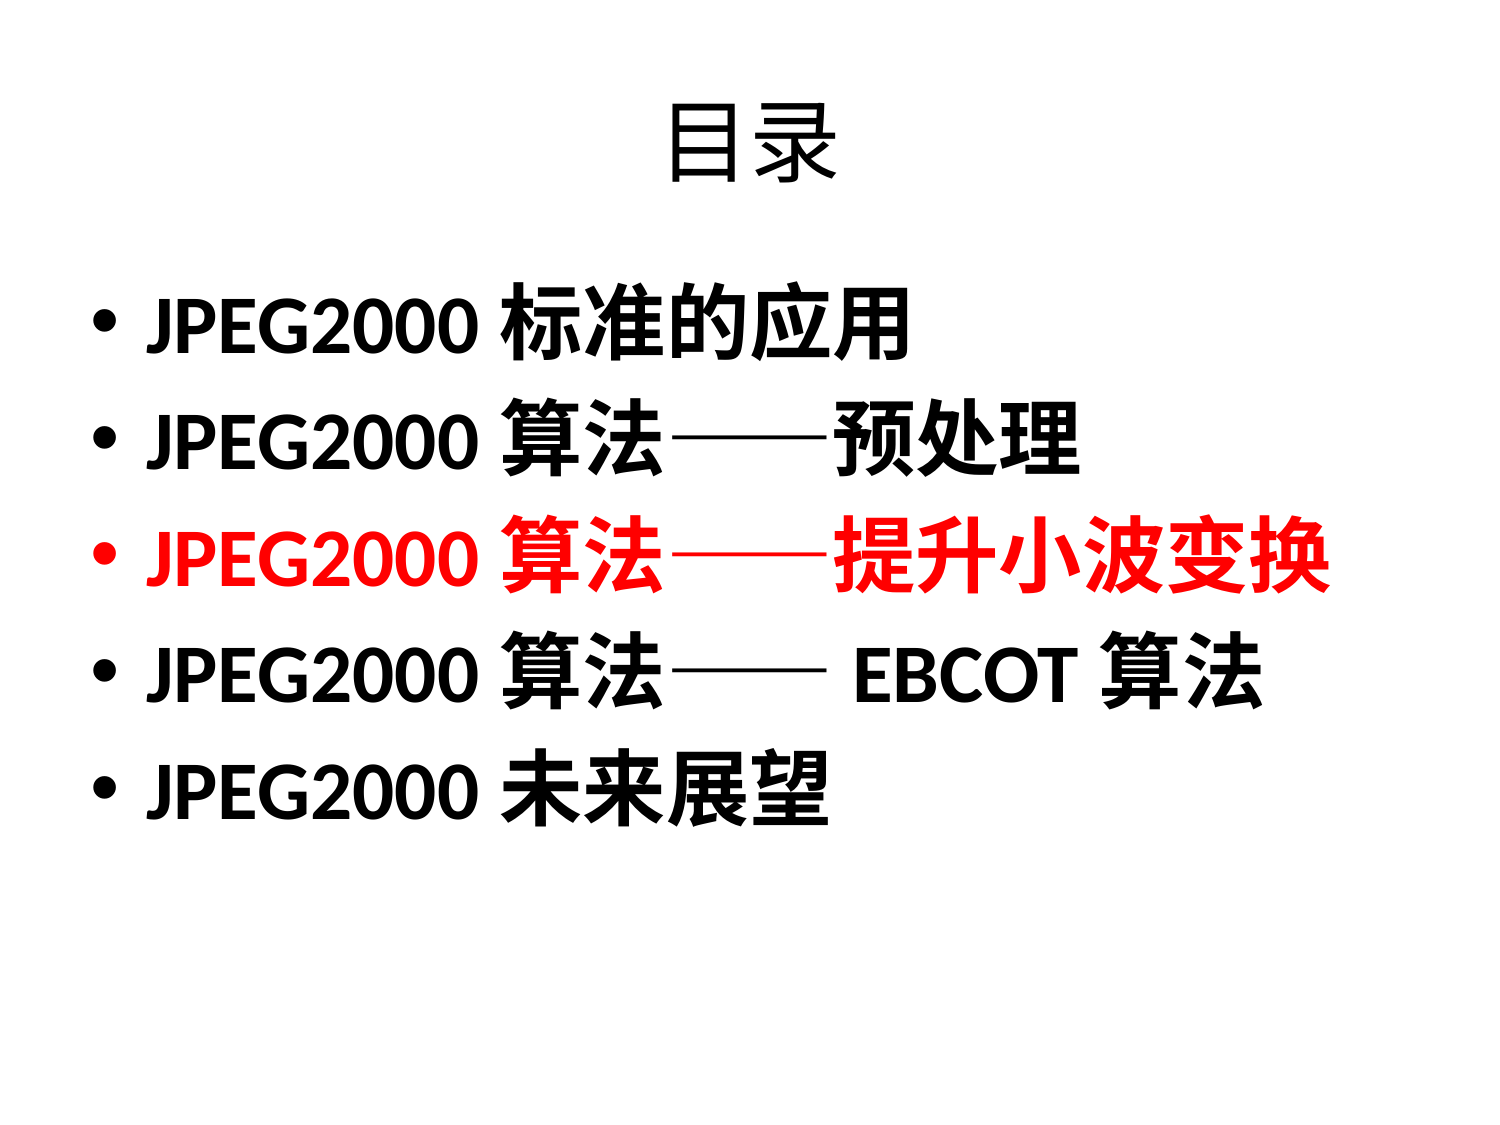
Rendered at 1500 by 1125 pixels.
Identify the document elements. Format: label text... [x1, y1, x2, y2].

title 目录 [75, 45, 1425, 233]
list JPEG2000标准的应用 JPEG2000算法——预处理 JPEG2000算法——提升小波变换 JPEG2000算法——EBCOT算法 JPEG2000未来展望 [75, 262, 1425, 1005]
